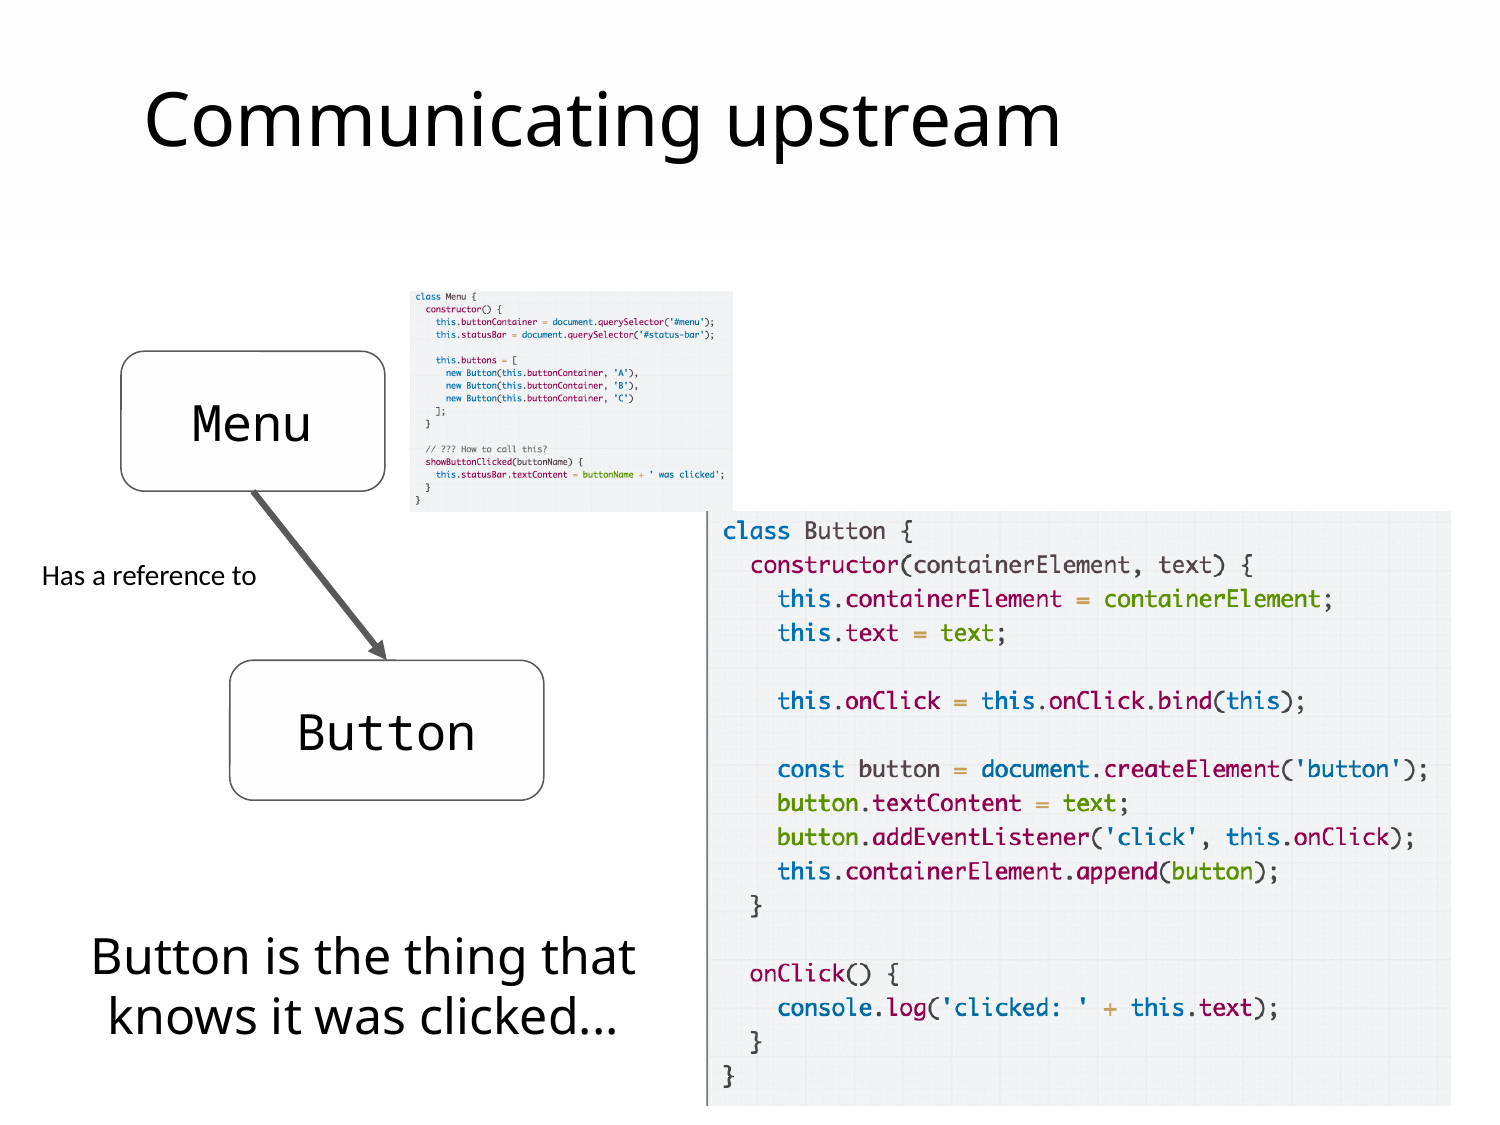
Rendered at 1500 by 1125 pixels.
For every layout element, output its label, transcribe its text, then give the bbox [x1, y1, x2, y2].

text_box Button [229, 660, 544, 801]
text_box Has a reference to [27, 541, 341, 611]
picture [410, 291, 1452, 1106]
text_box [341, 602, 387, 661]
text_box Button is the thing that knows it was clicked... [58, 909, 670, 1079]
text_box Menu [120, 351, 385, 492]
text_box Communicating upstream [128, 56, 1372, 183]
